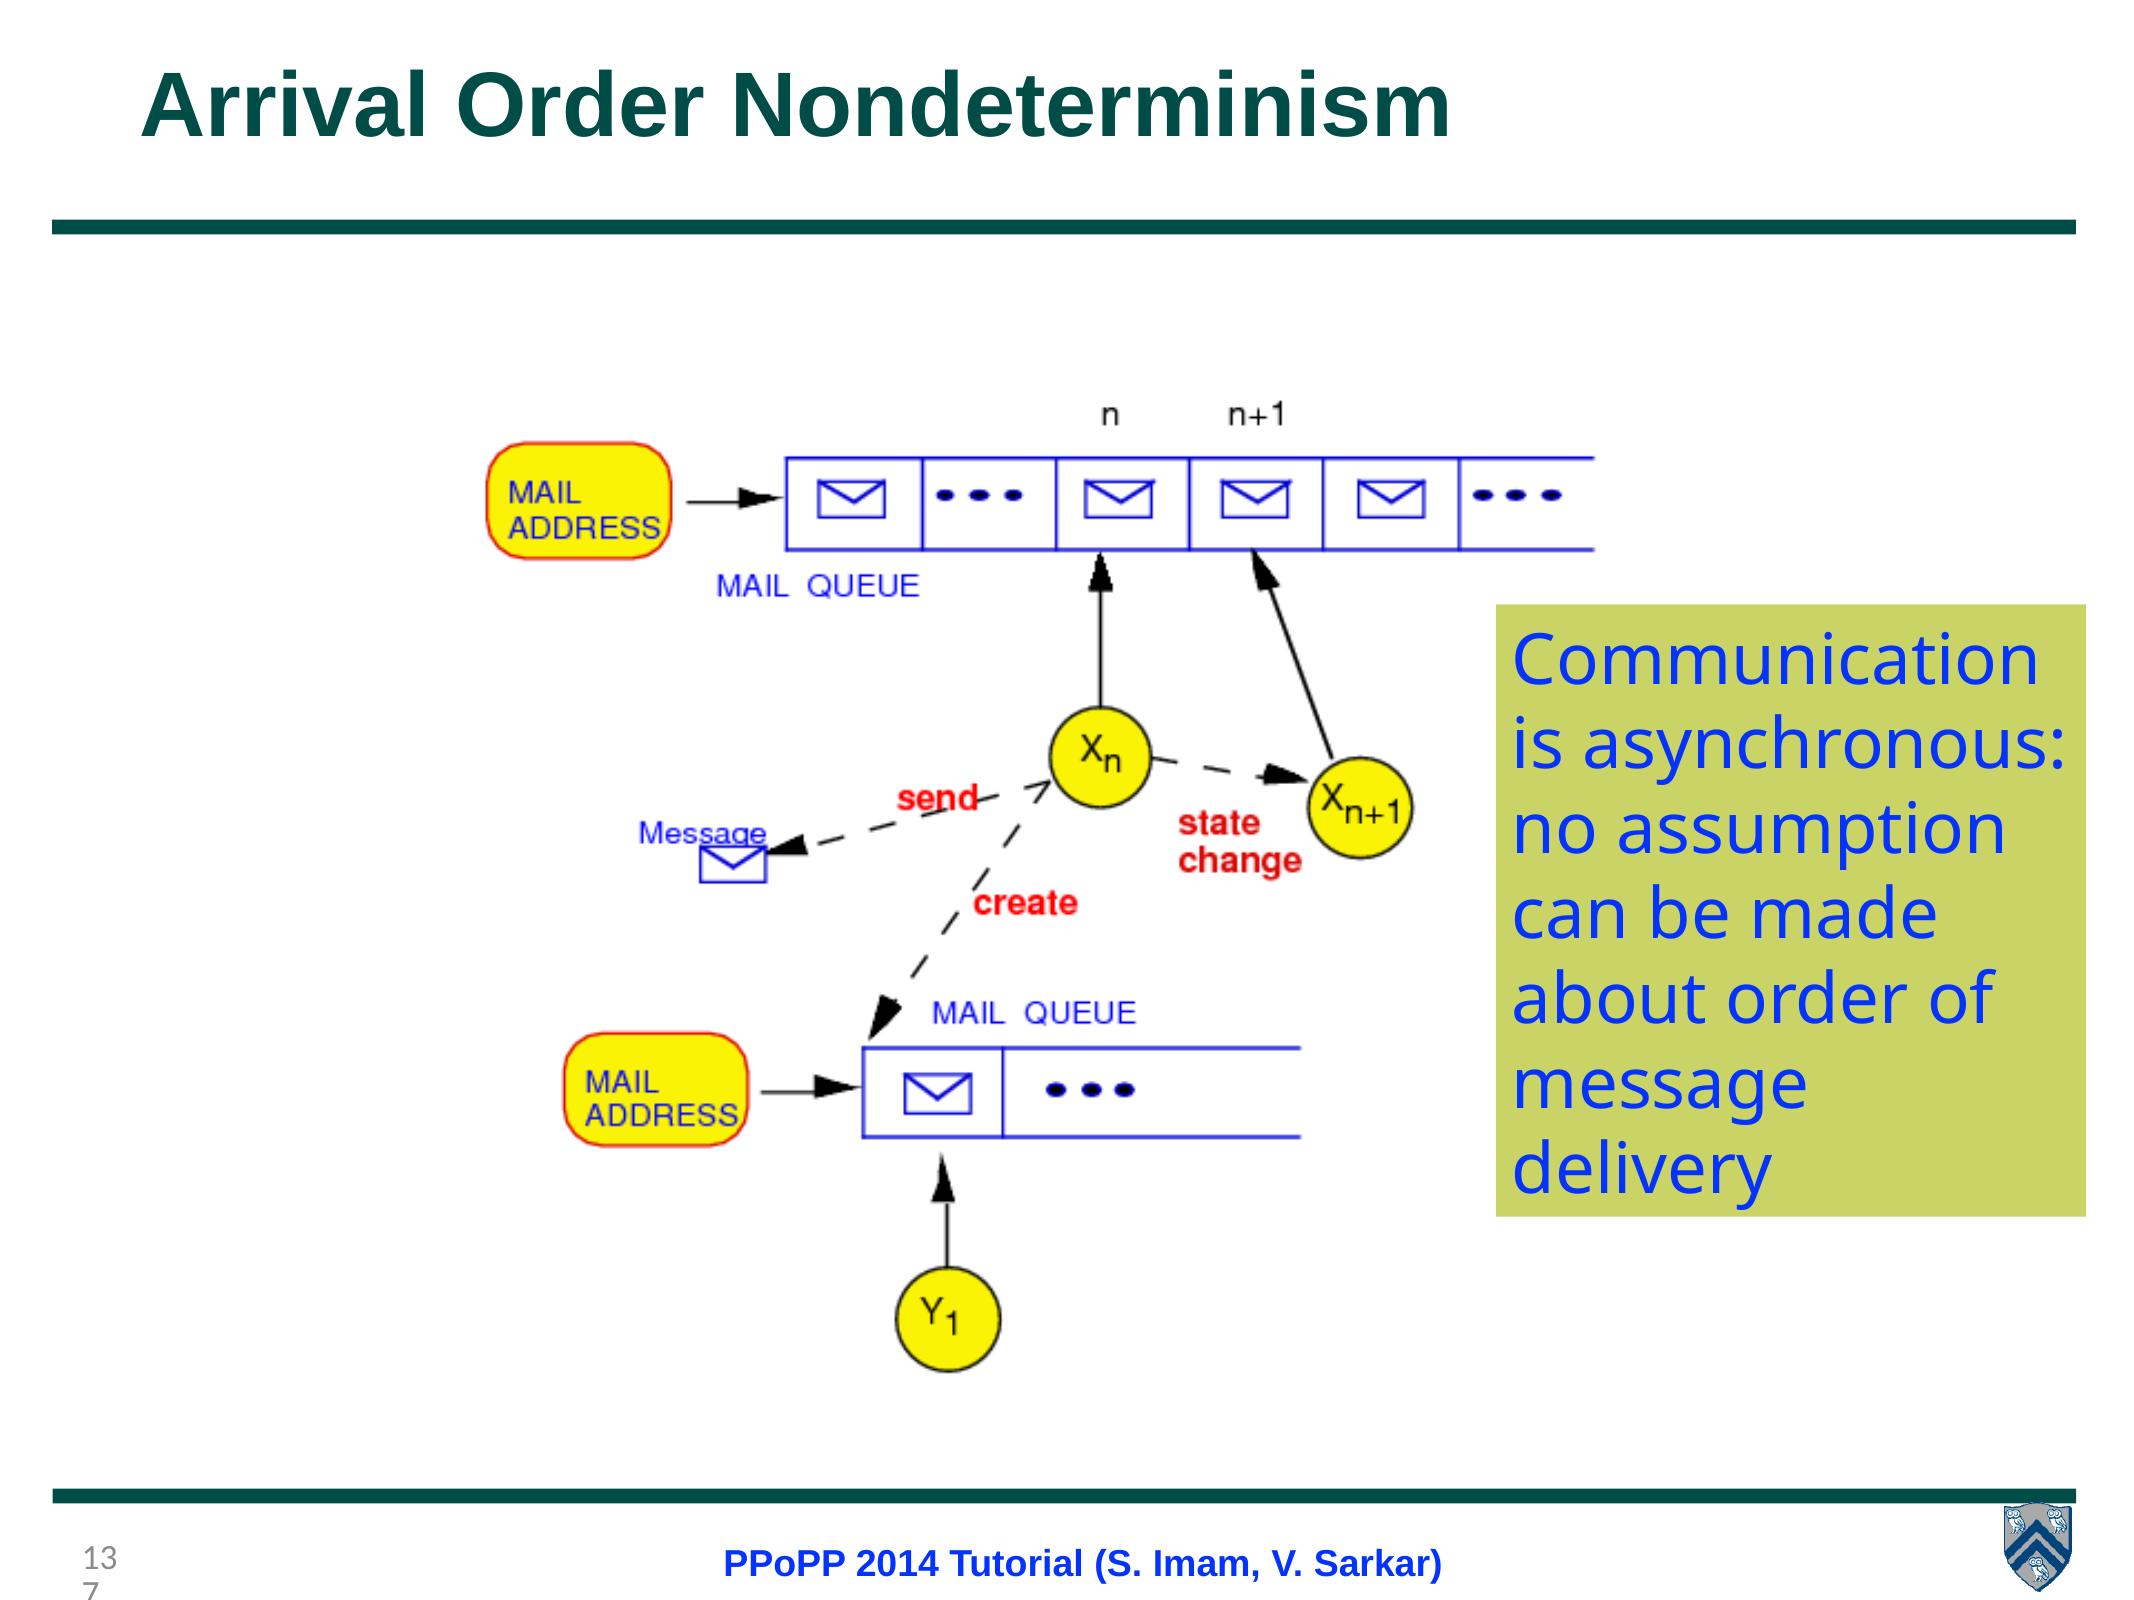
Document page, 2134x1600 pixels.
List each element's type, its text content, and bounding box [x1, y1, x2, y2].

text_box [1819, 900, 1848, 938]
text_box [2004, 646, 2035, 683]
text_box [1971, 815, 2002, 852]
text_box [52, 1488, 2077, 1504]
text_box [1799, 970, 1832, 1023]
picture [1986, 1497, 2083, 1600]
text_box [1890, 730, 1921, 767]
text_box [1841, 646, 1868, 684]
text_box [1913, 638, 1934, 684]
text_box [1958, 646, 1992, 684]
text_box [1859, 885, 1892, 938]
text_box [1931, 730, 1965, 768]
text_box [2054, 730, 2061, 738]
title Arrival Order Nondeterminism [124, 0, 2005, 217]
text_box PPoPP 2014 Tutorial (S. Imam, V. Sarkar) [699, 1522, 1467, 1600]
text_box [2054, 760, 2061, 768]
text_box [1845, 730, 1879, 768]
slide_number 137 [66, 1520, 148, 1592]
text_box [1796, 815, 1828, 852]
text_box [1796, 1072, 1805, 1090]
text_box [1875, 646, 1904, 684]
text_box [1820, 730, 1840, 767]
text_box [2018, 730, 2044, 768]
text_box [52, 219, 2076, 235]
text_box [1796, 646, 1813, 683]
picture [315, 308, 1796, 1458]
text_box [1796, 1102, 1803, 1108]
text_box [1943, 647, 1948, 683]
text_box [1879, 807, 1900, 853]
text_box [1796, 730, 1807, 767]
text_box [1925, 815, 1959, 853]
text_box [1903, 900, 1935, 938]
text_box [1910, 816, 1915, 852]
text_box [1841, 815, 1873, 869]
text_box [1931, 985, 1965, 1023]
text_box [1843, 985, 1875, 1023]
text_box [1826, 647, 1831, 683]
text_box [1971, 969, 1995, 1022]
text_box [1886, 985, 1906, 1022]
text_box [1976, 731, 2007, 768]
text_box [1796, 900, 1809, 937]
